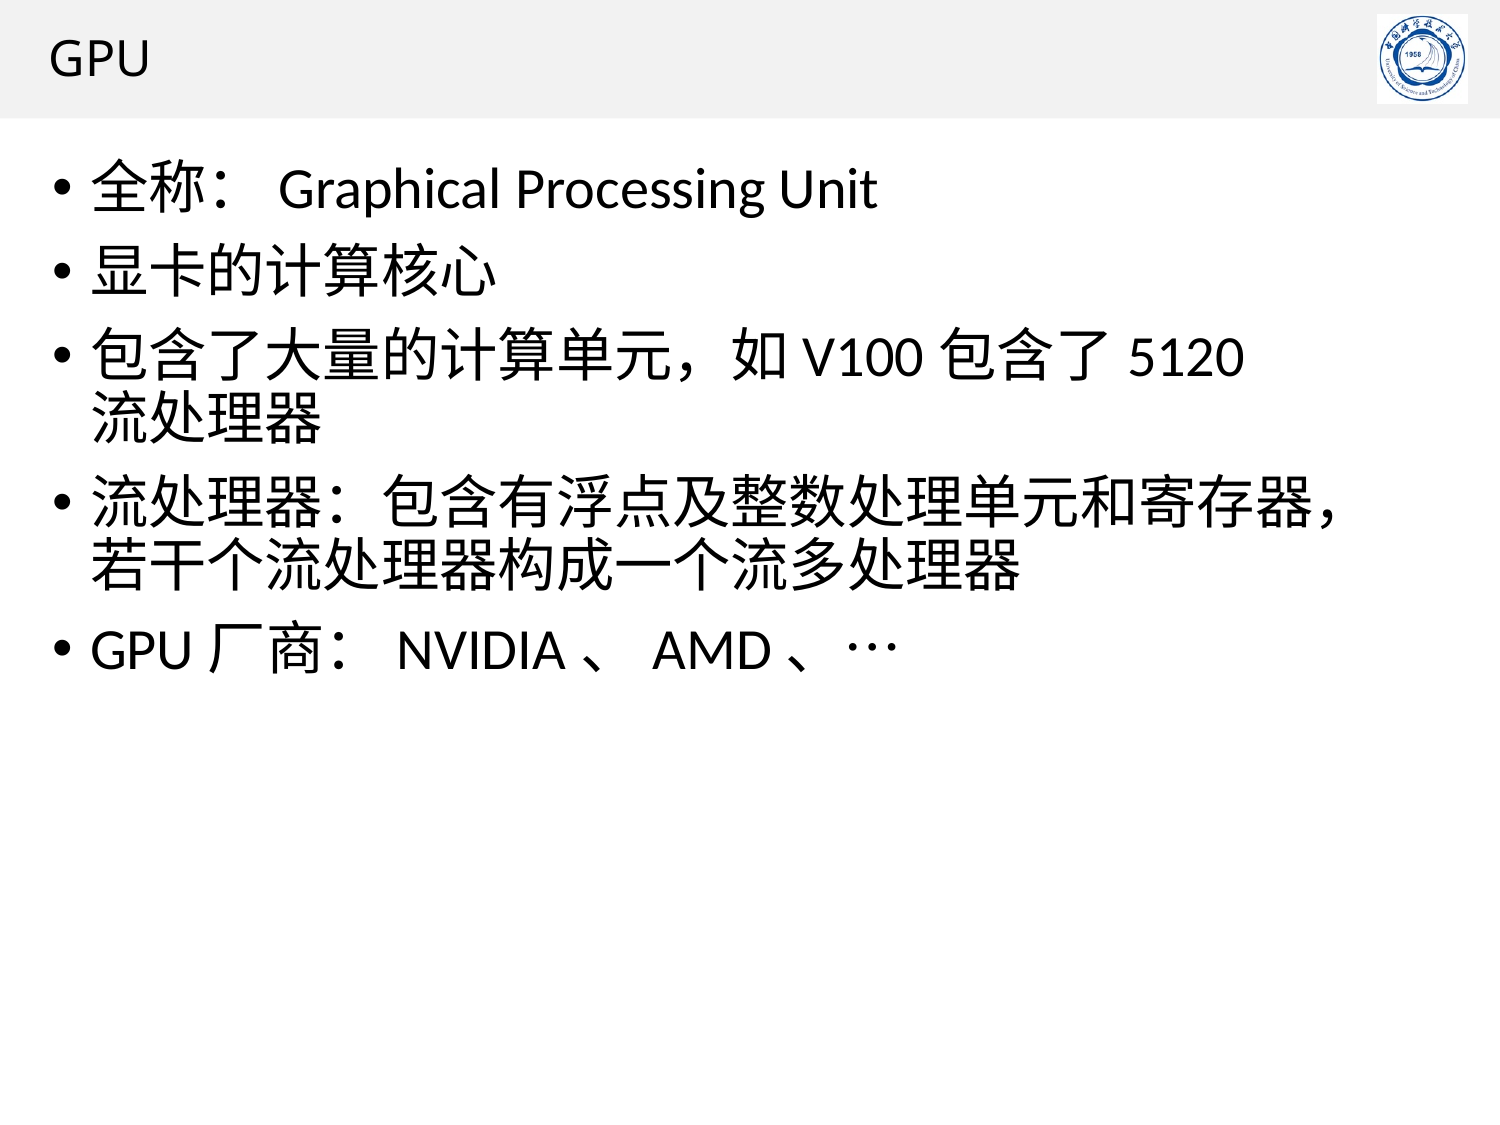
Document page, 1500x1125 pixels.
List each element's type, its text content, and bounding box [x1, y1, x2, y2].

text_box GPU [34, 18, 167, 94]
list 全称：Graphical Processing Unit 显卡的计算核心 包含了大量的计算单元，如V100包含了5120流处理器 流处理器：包含有浮点及整数处理单元和寄存器，若干个流处理器构成一个流多处理器 GPU厂商：NVIDIA、AMD、… [37, 151, 1332, 865]
picture [1377, 14, 1468, 104]
